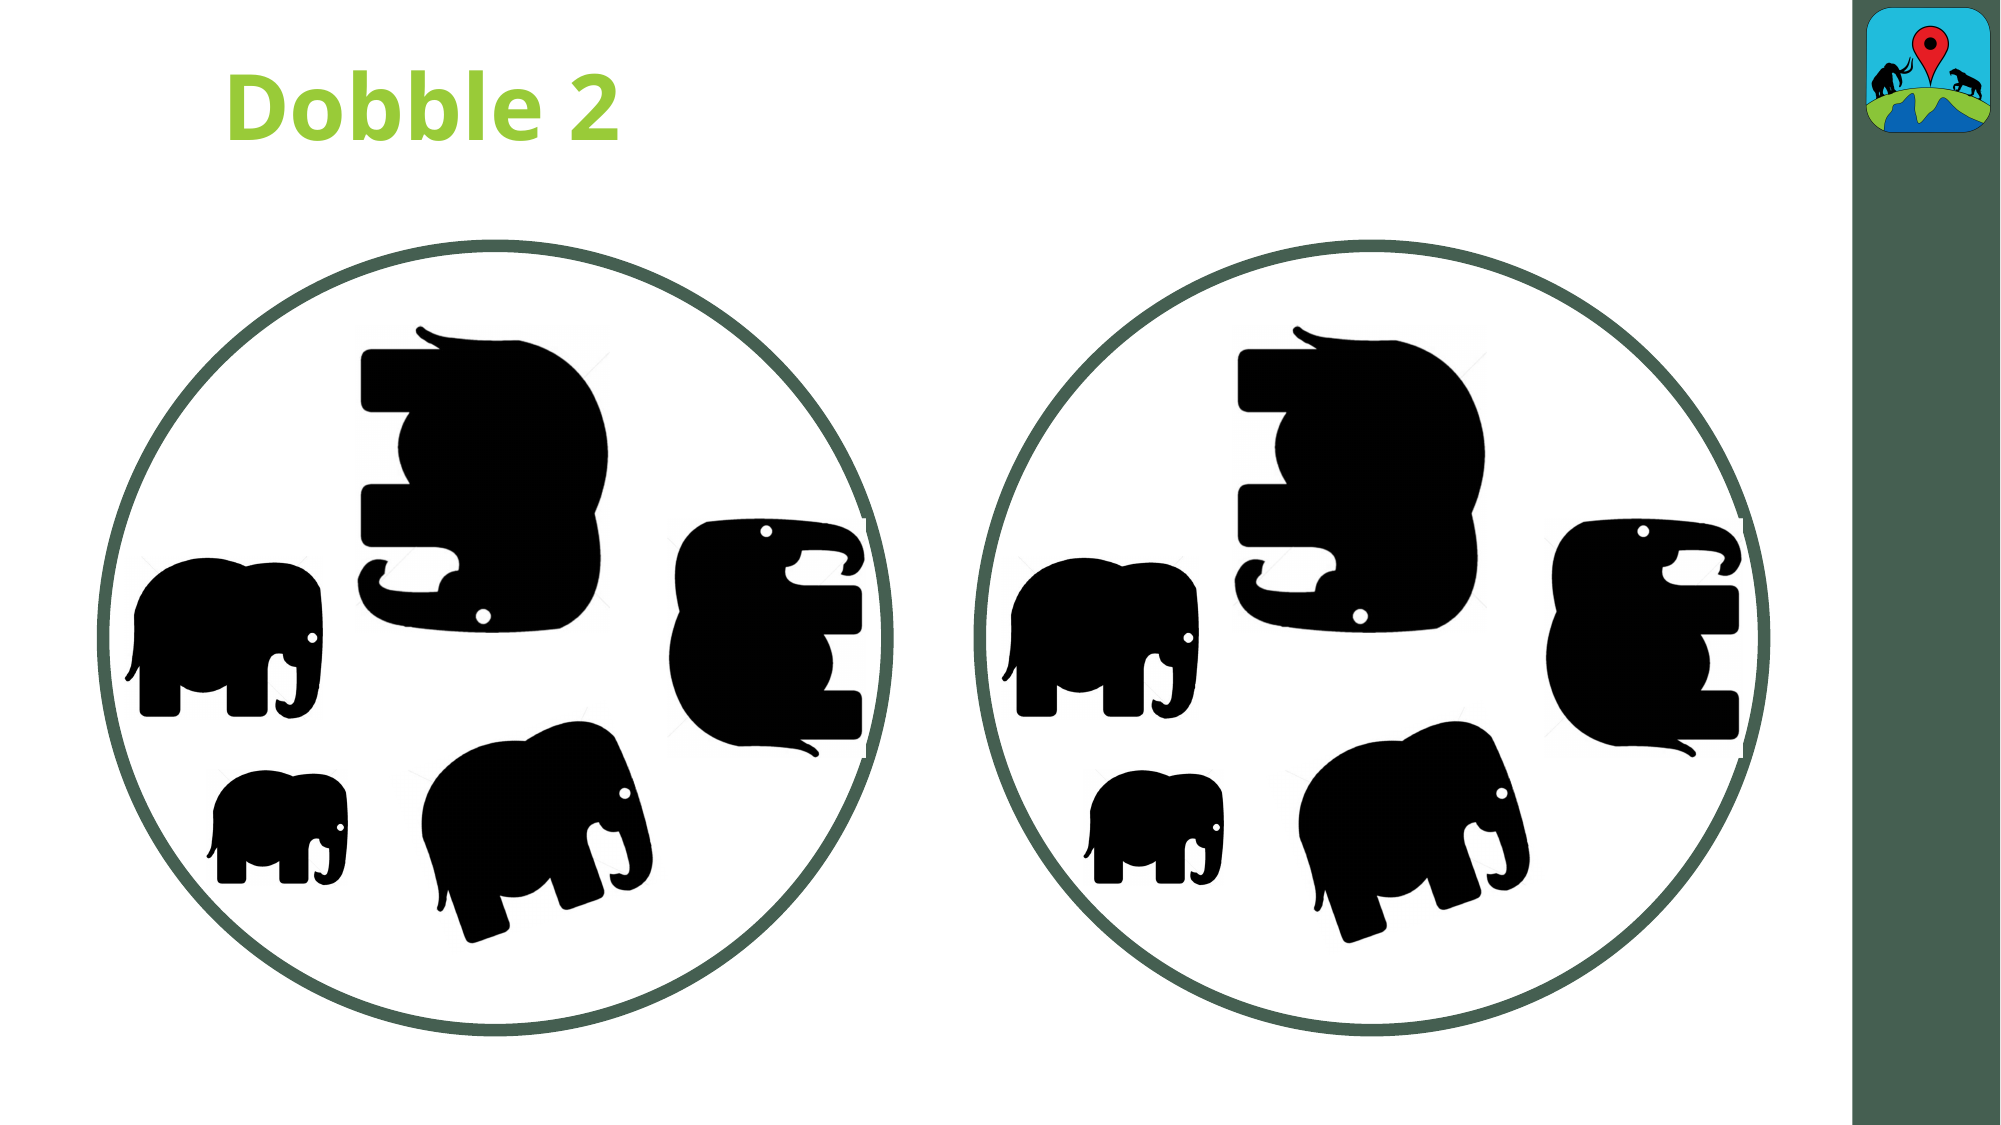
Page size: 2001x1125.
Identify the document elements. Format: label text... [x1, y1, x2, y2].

title Dobble 2 [206, 43, 1797, 278]
picture [124, 555, 323, 720]
picture [1083, 768, 1224, 886]
picture [1267, 701, 1545, 954]
picture [206, 768, 348, 886]
text_box [103, 245, 875, 1031]
picture [328, 326, 637, 633]
picture [1205, 326, 1514, 633]
picture [1846, 0, 2000, 146]
picture [390, 701, 668, 954]
picture [647, 519, 887, 758]
text_box [979, 245, 1751, 1031]
picture [1001, 555, 1200, 720]
picture [1523, 519, 1764, 758]
